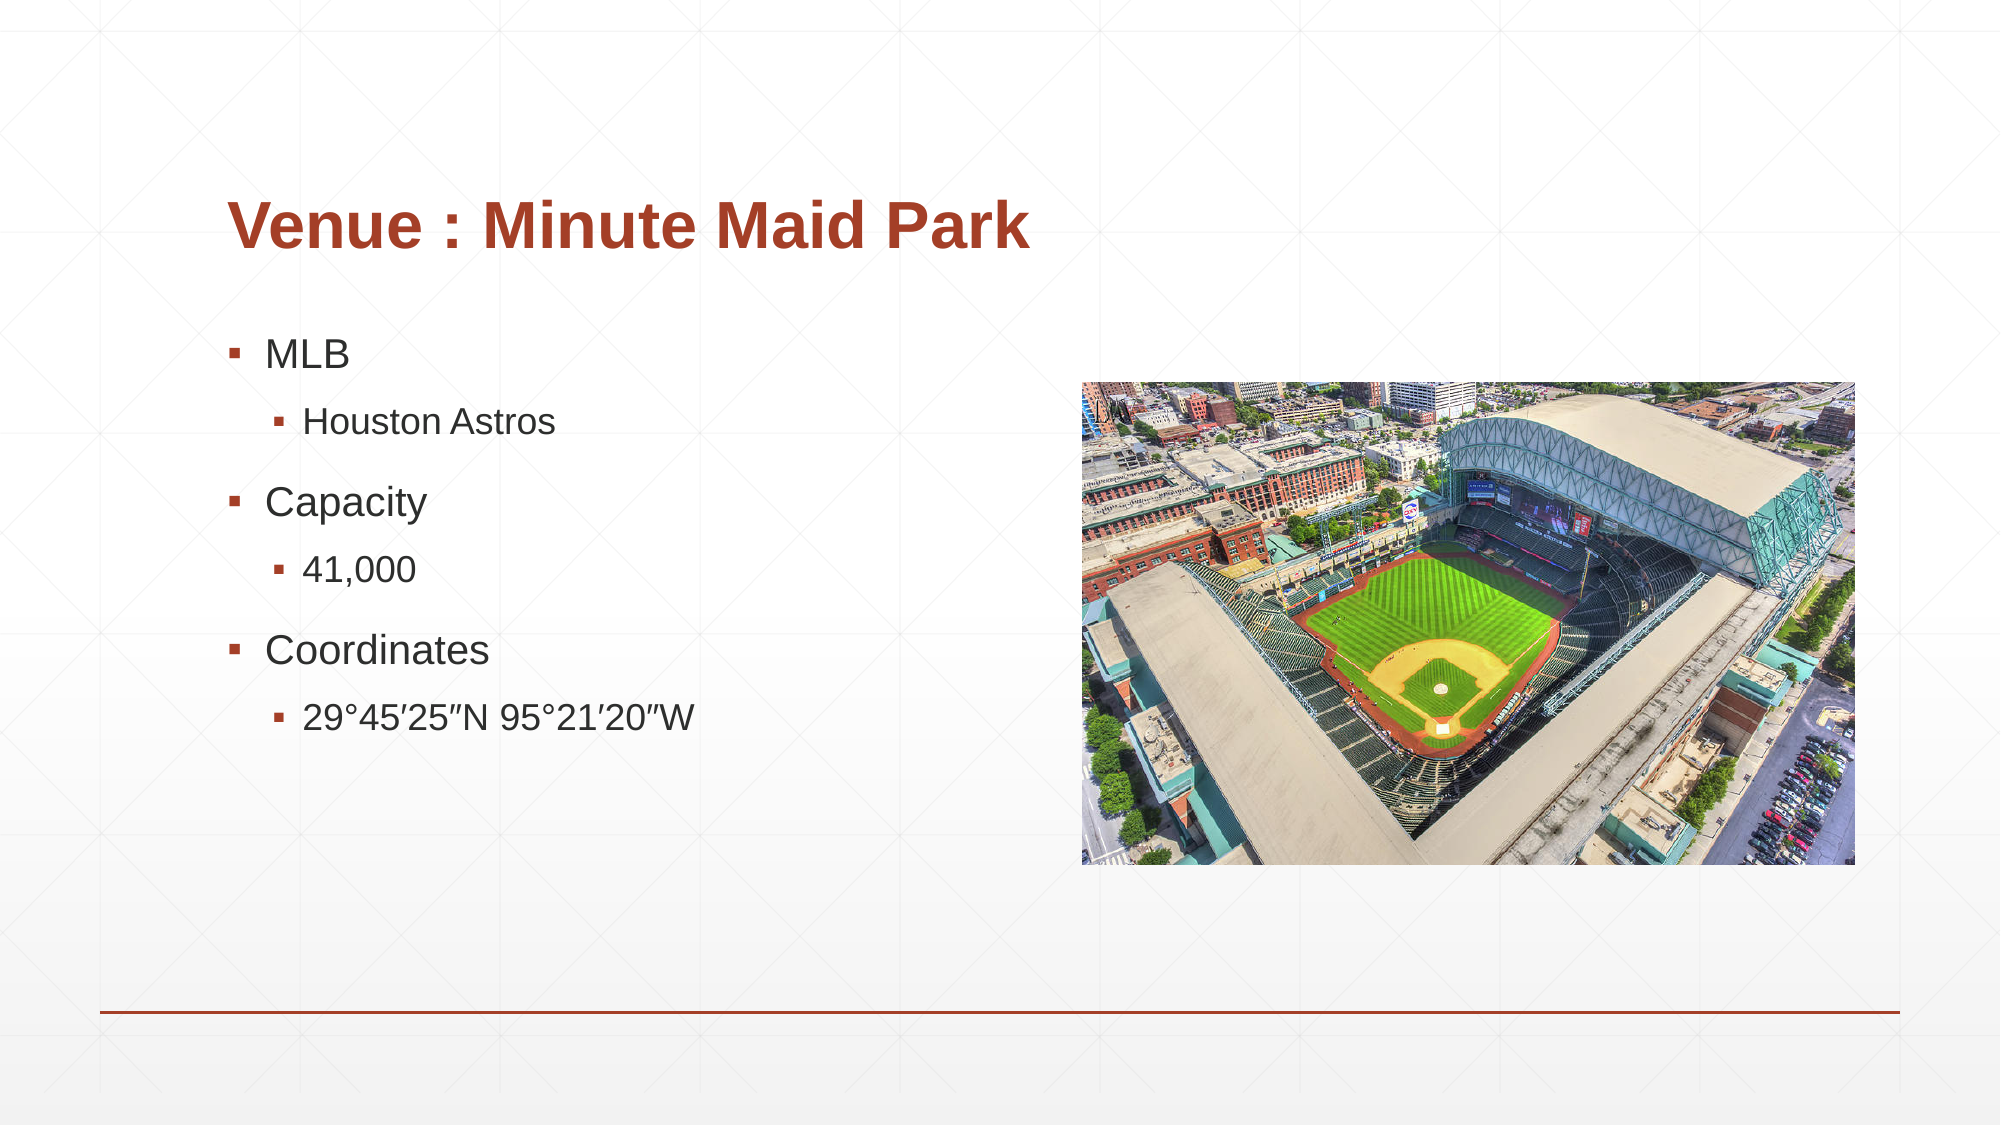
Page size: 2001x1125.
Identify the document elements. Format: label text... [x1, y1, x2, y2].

title Venue : Minute Maid Park [212, 82, 1788, 271]
list MLB Houston Astros Capacity 41,000 Coordinates 29°45′25″N 95°21′20″W [212, 324, 963, 950]
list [1082, 382, 1855, 865]
